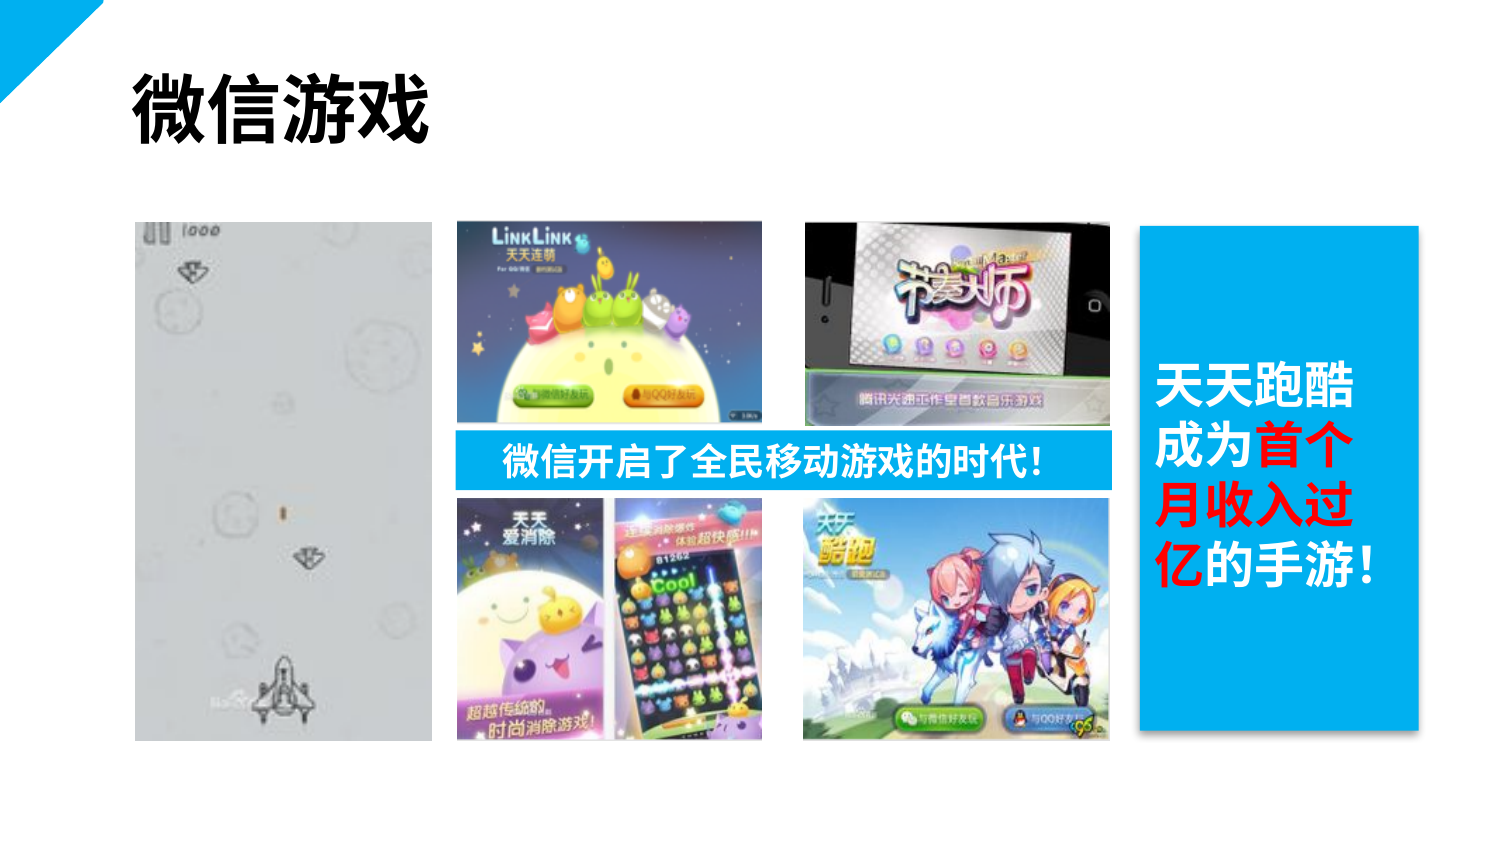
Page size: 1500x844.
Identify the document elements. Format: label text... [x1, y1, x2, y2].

text_box [0, 0, 104, 104]
text_box 天天跑酷成为首个月收入过亿的手游！ [1139, 225, 1419, 731]
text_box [135, 220, 1113, 741]
text_box 微信游戏 [116, 55, 446, 161]
